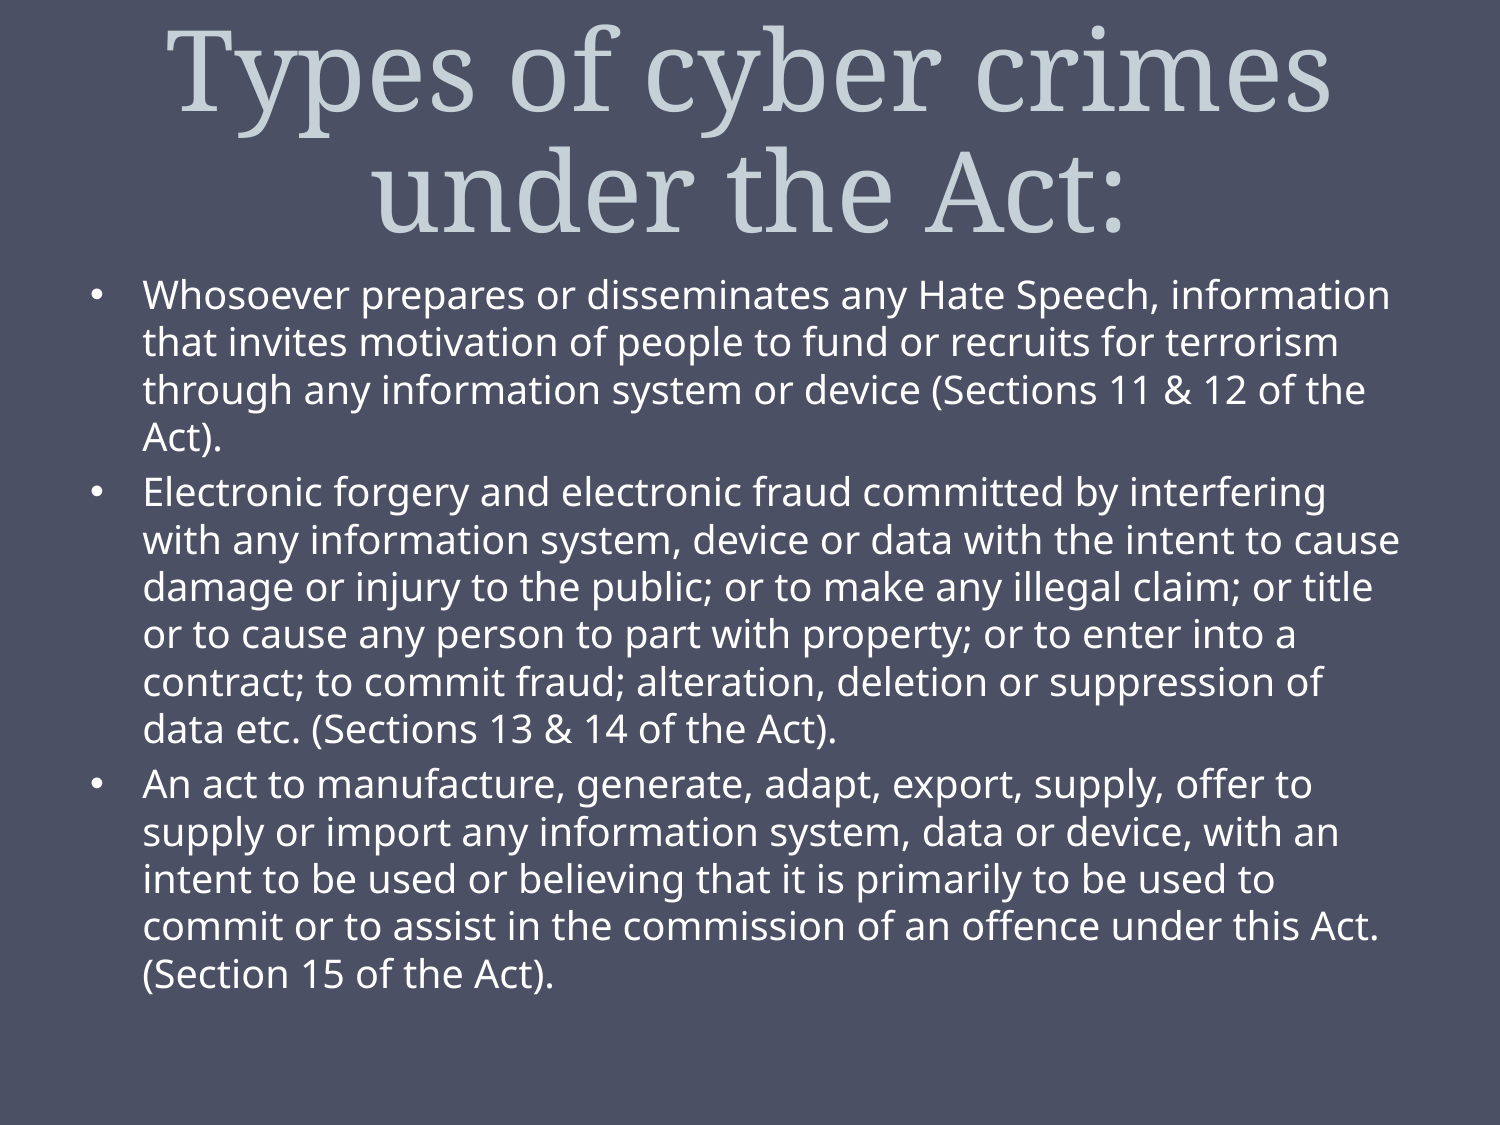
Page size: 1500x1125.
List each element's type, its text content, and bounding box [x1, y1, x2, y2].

list Whosoever prepares or disseminates any Hate Speech, information that invites motivation of people to fund or recruits for terrorism through any information system or device (Sections 11 & 12 of the Act). Electronic forgery and electronic fraud committed by interfering with any information system, device or data with the intent to cause damage or injury to the public; or to make any illegal claim; or title or to cause any person to part with property; or to enter into a contract; to commit fraud; alteration, deletion or suppression of data etc. (Sections 13 & 14 of the Act). An act to manufacture, generate, adapt, export, supply, offer to supply or import any information system, data or device, with an intent to be used or believing that it is primarily to be used to commit or to assist in the commission of an offence under this Act. (Section 15 of the Act). [75, 262, 1425, 1005]
title Types of cyber crimes under the Act: [75, 0, 1425, 262]
